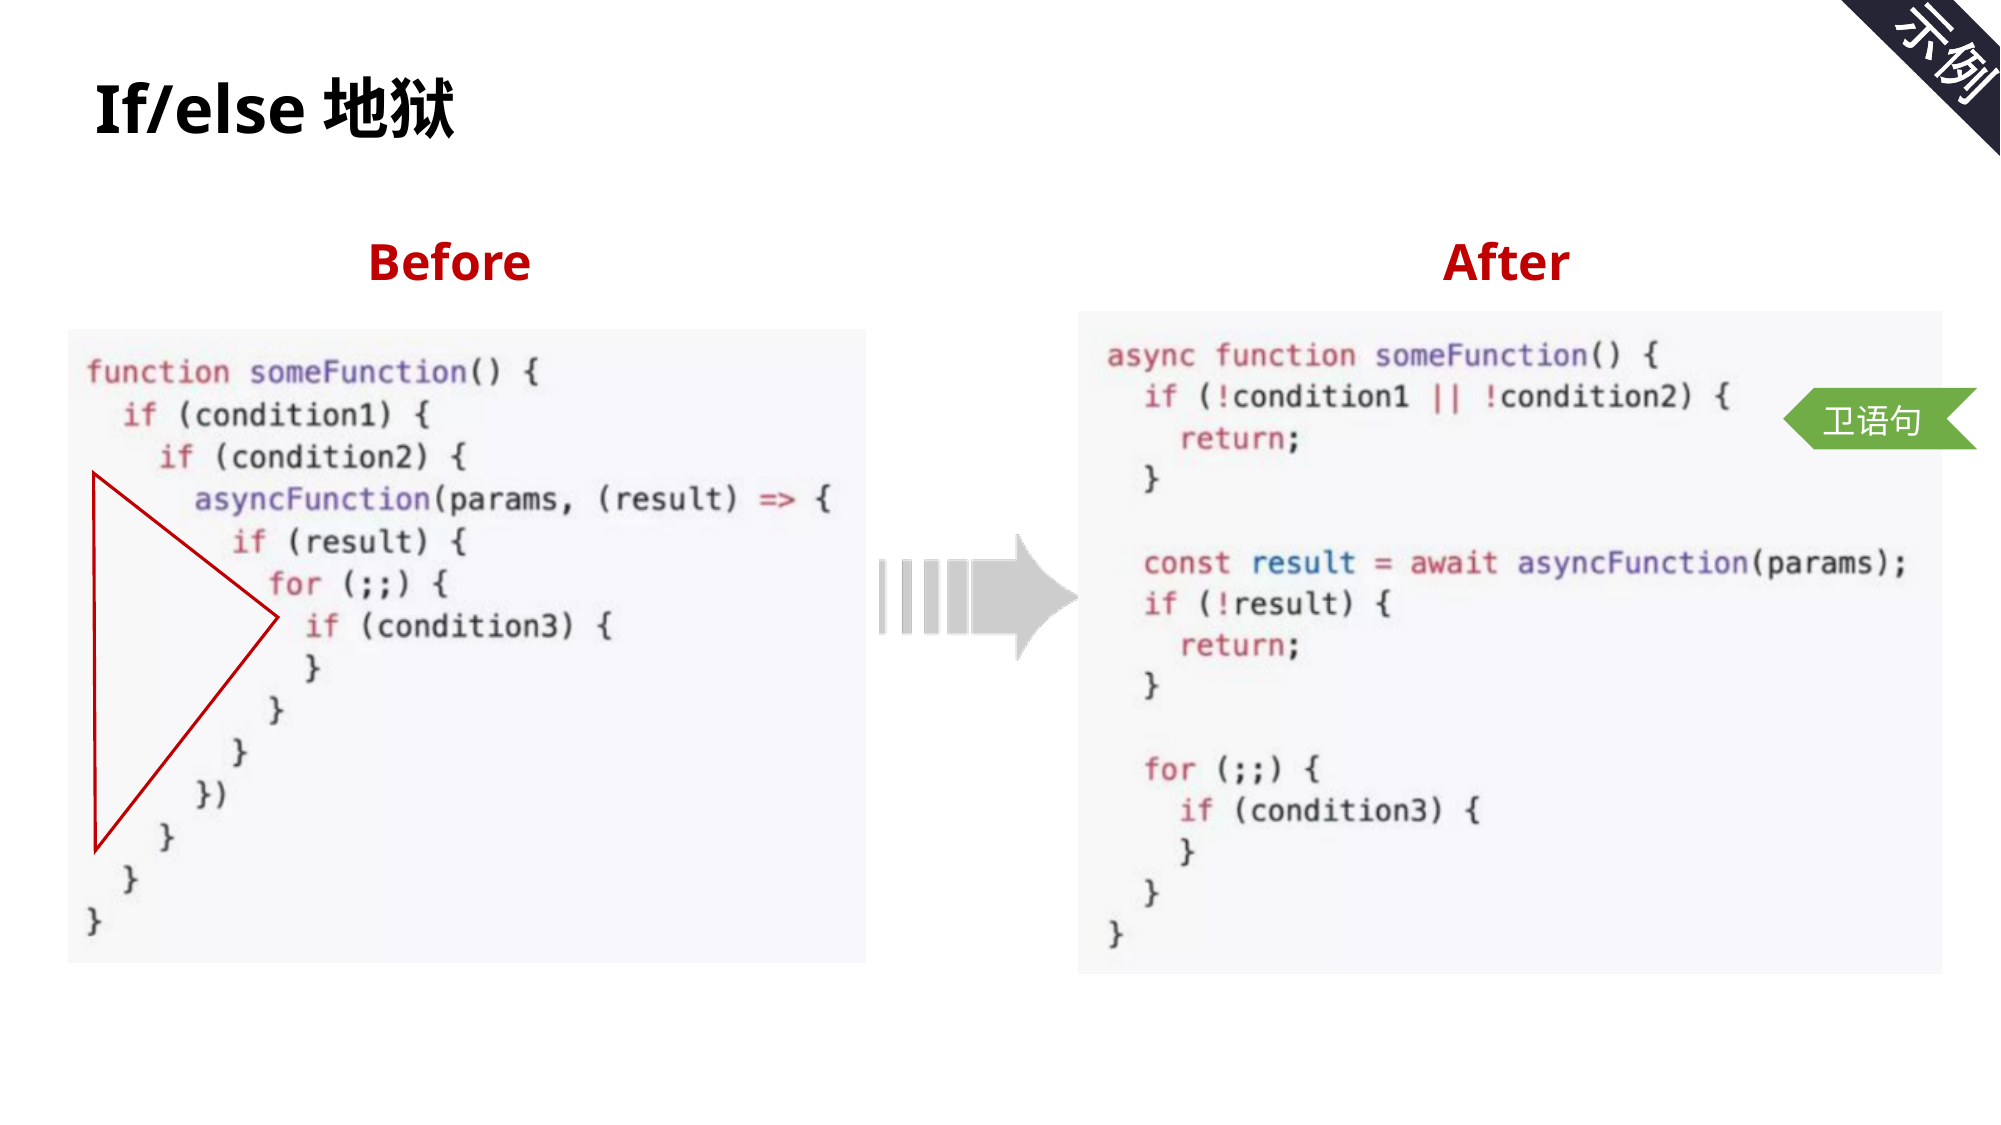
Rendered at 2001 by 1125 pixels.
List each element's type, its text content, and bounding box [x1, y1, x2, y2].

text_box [1782, 387, 1978, 450]
picture [68, 329, 866, 963]
picture [879, 311, 1942, 974]
text_box After [1428, 222, 1586, 298]
text_box Before [352, 222, 548, 298]
picture [1841, 0, 2000, 158]
text_box If/else地狱 [80, 59, 472, 155]
